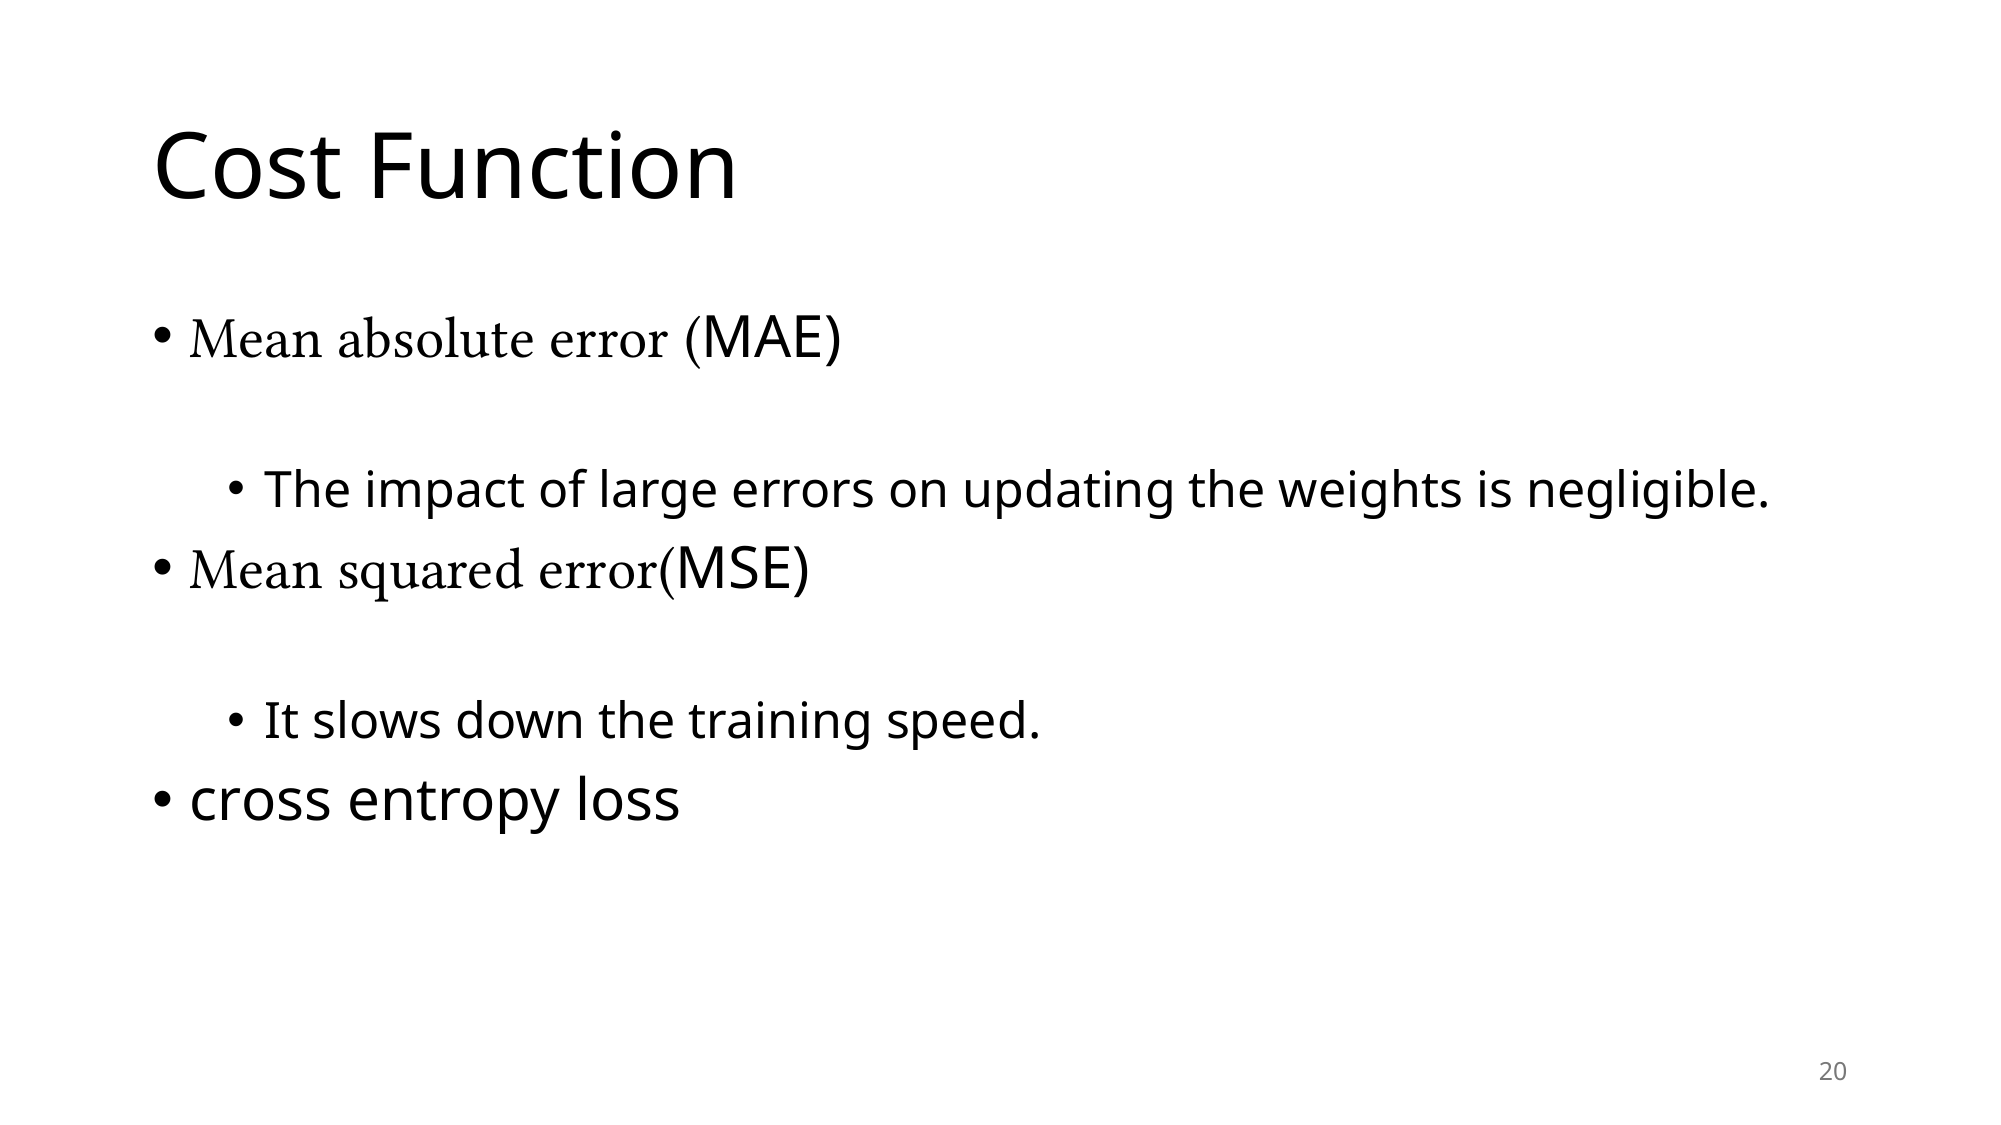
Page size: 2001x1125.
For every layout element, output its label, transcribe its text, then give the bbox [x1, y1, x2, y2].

title Cost Function [137, 59, 1863, 278]
slide_number 20 [1412, 1042, 1863, 1103]
